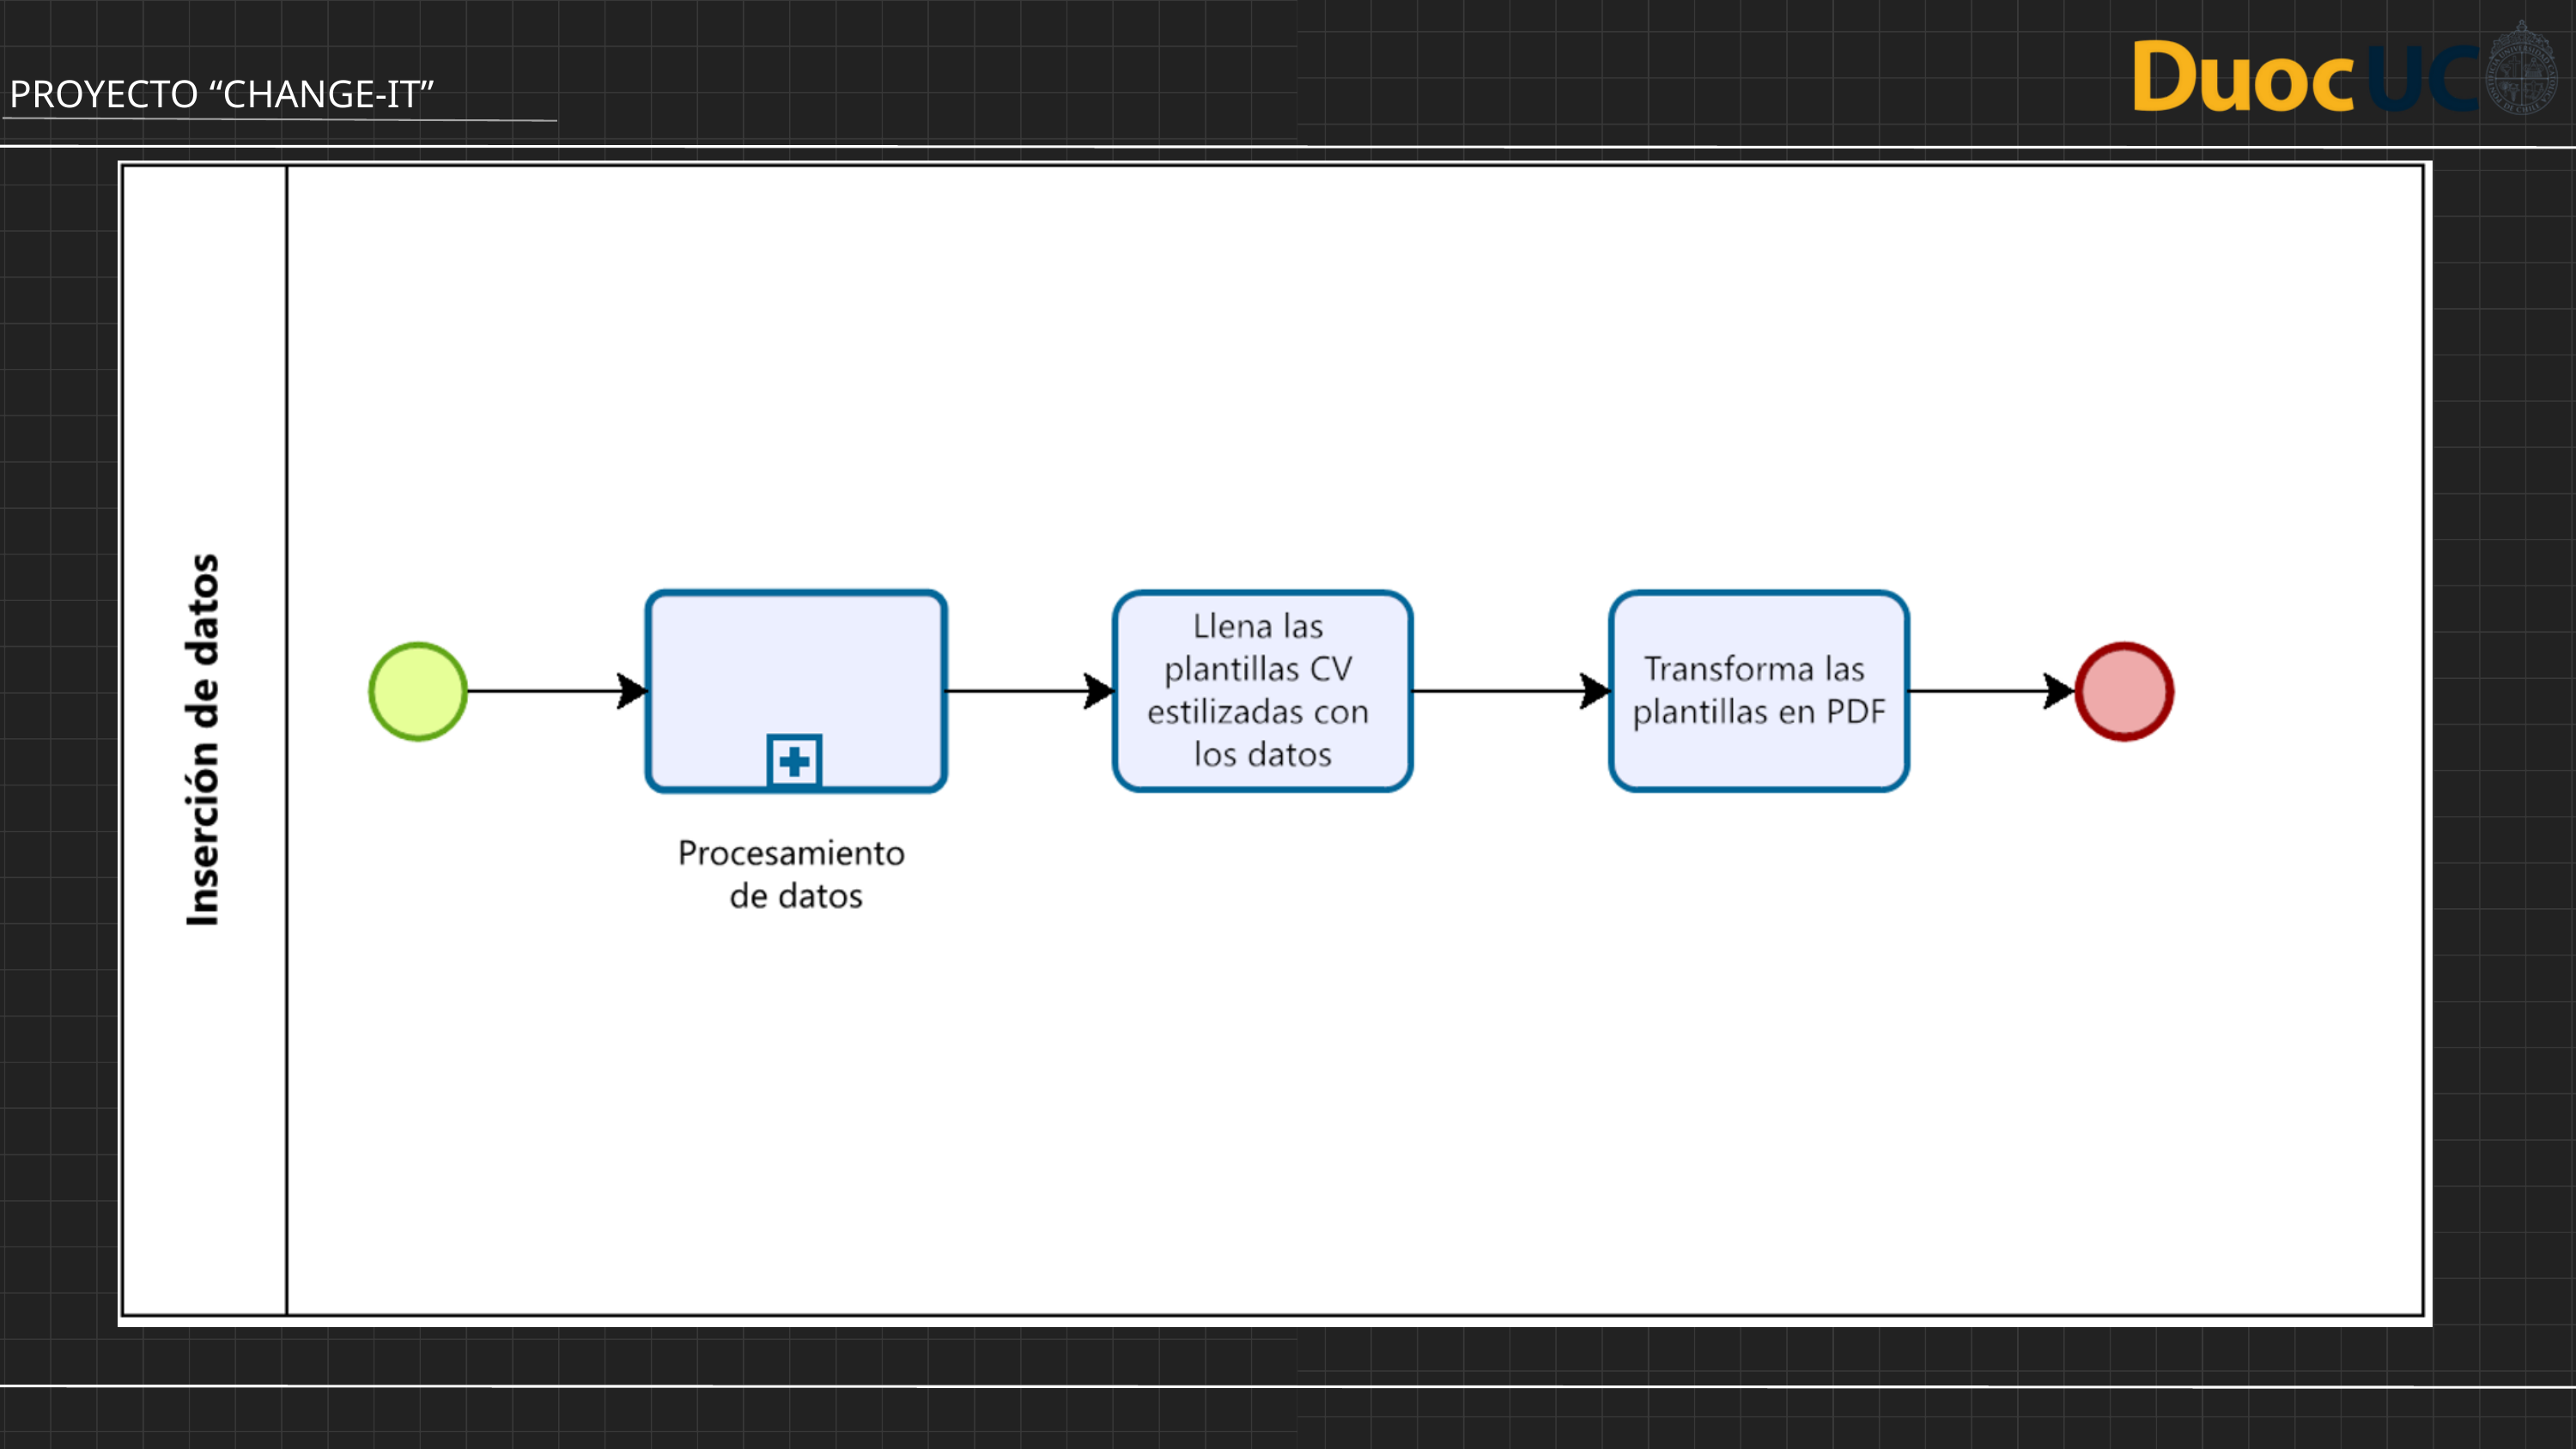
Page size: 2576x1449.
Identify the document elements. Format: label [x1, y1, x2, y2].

text_box [0, 0, 1297, 1449]
text_box [2129, 14, 2564, 121]
text_box [2, 67, 1023, 122]
text_box [1297, 0, 2576, 147]
text_box [1297, 148, 2576, 1449]
picture [118, 161, 2433, 1327]
